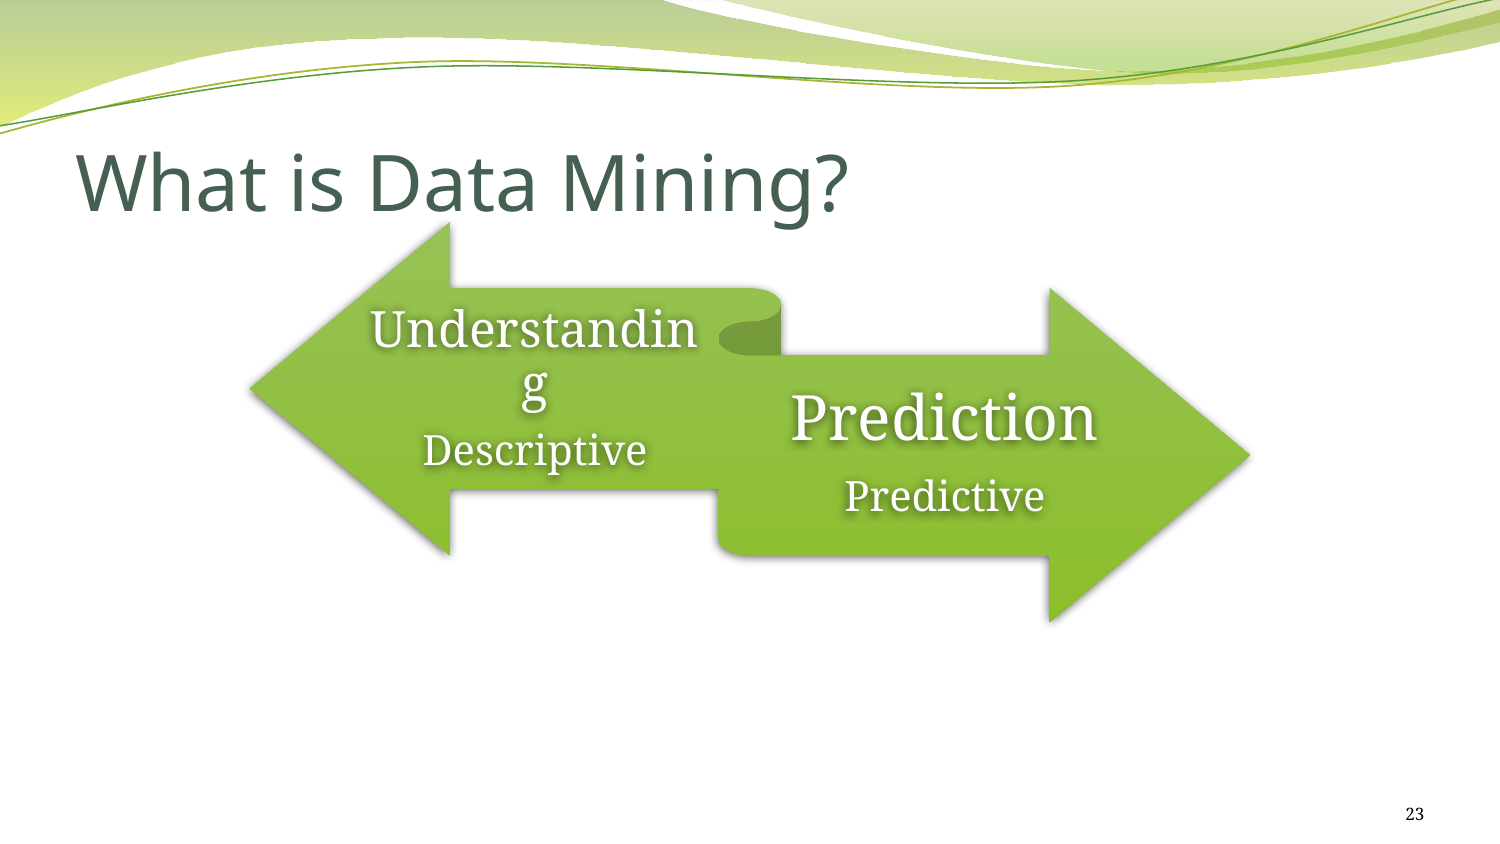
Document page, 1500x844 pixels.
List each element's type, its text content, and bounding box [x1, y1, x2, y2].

title What is Data Mining? [75, 86, 1425, 228]
slide_number 23 [1299, 782, 1425, 827]
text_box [249, 88, 1250, 756]
